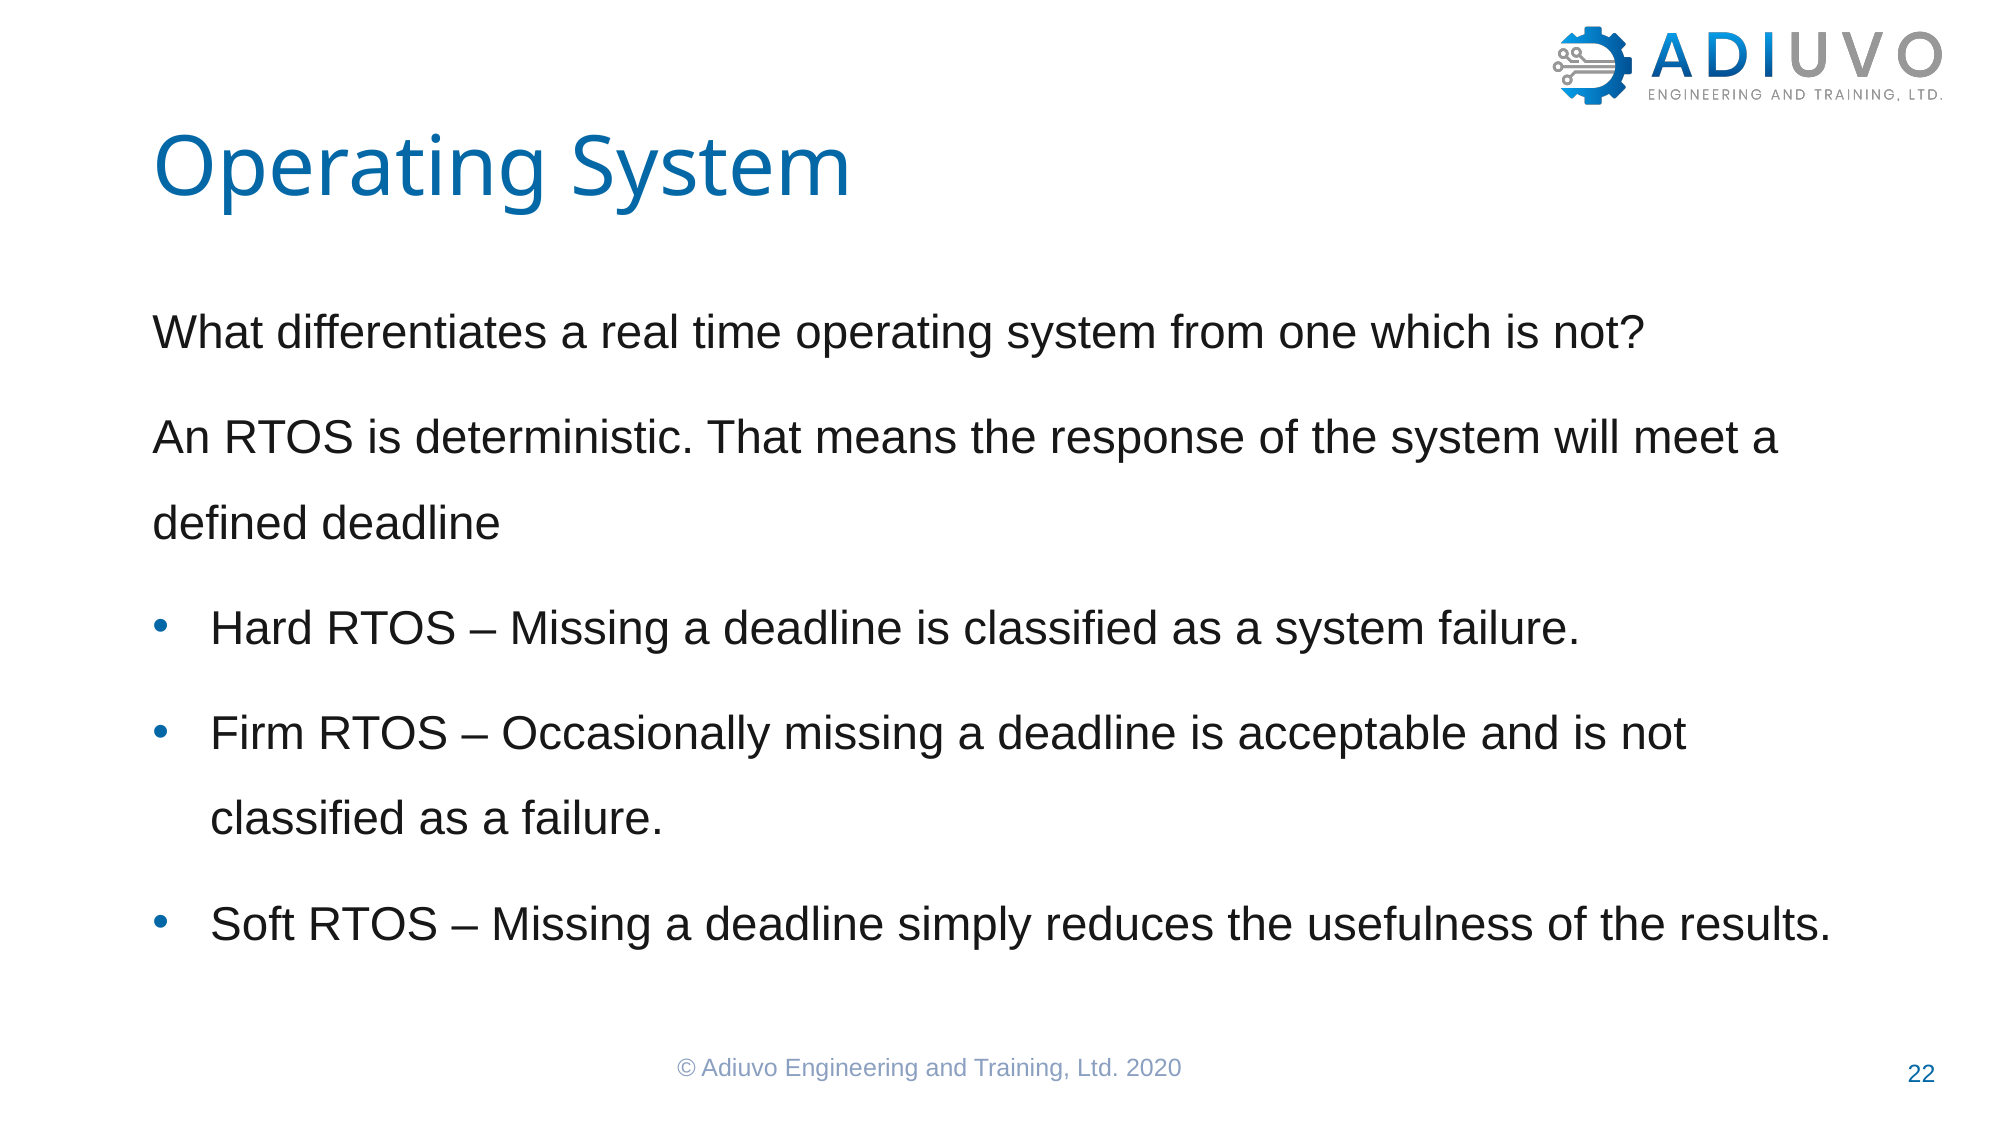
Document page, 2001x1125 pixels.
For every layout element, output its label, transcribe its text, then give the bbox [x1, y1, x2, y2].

slide_number 22 [1500, 1042, 1951, 1103]
picture [1549, 15, 1949, 119]
title Operating System [137, 59, 1863, 265]
list What differentiates a real time operating system from one which is not? An RTOS is deterministic. That means the response of the system will meet a defined deadline Hard RTOS – Missing a deadline is classified as a system failure. Firm RTOS – Occasionally missing a deadline is acceptable and is not classified as a failure. Soft RTOS – Missing a deadline simply reduces the usefulness of the results. [137, 265, 1863, 979]
footer © Adiuvo Engineering and Training, Ltd. 2020 [662, 1036, 1338, 1097]
